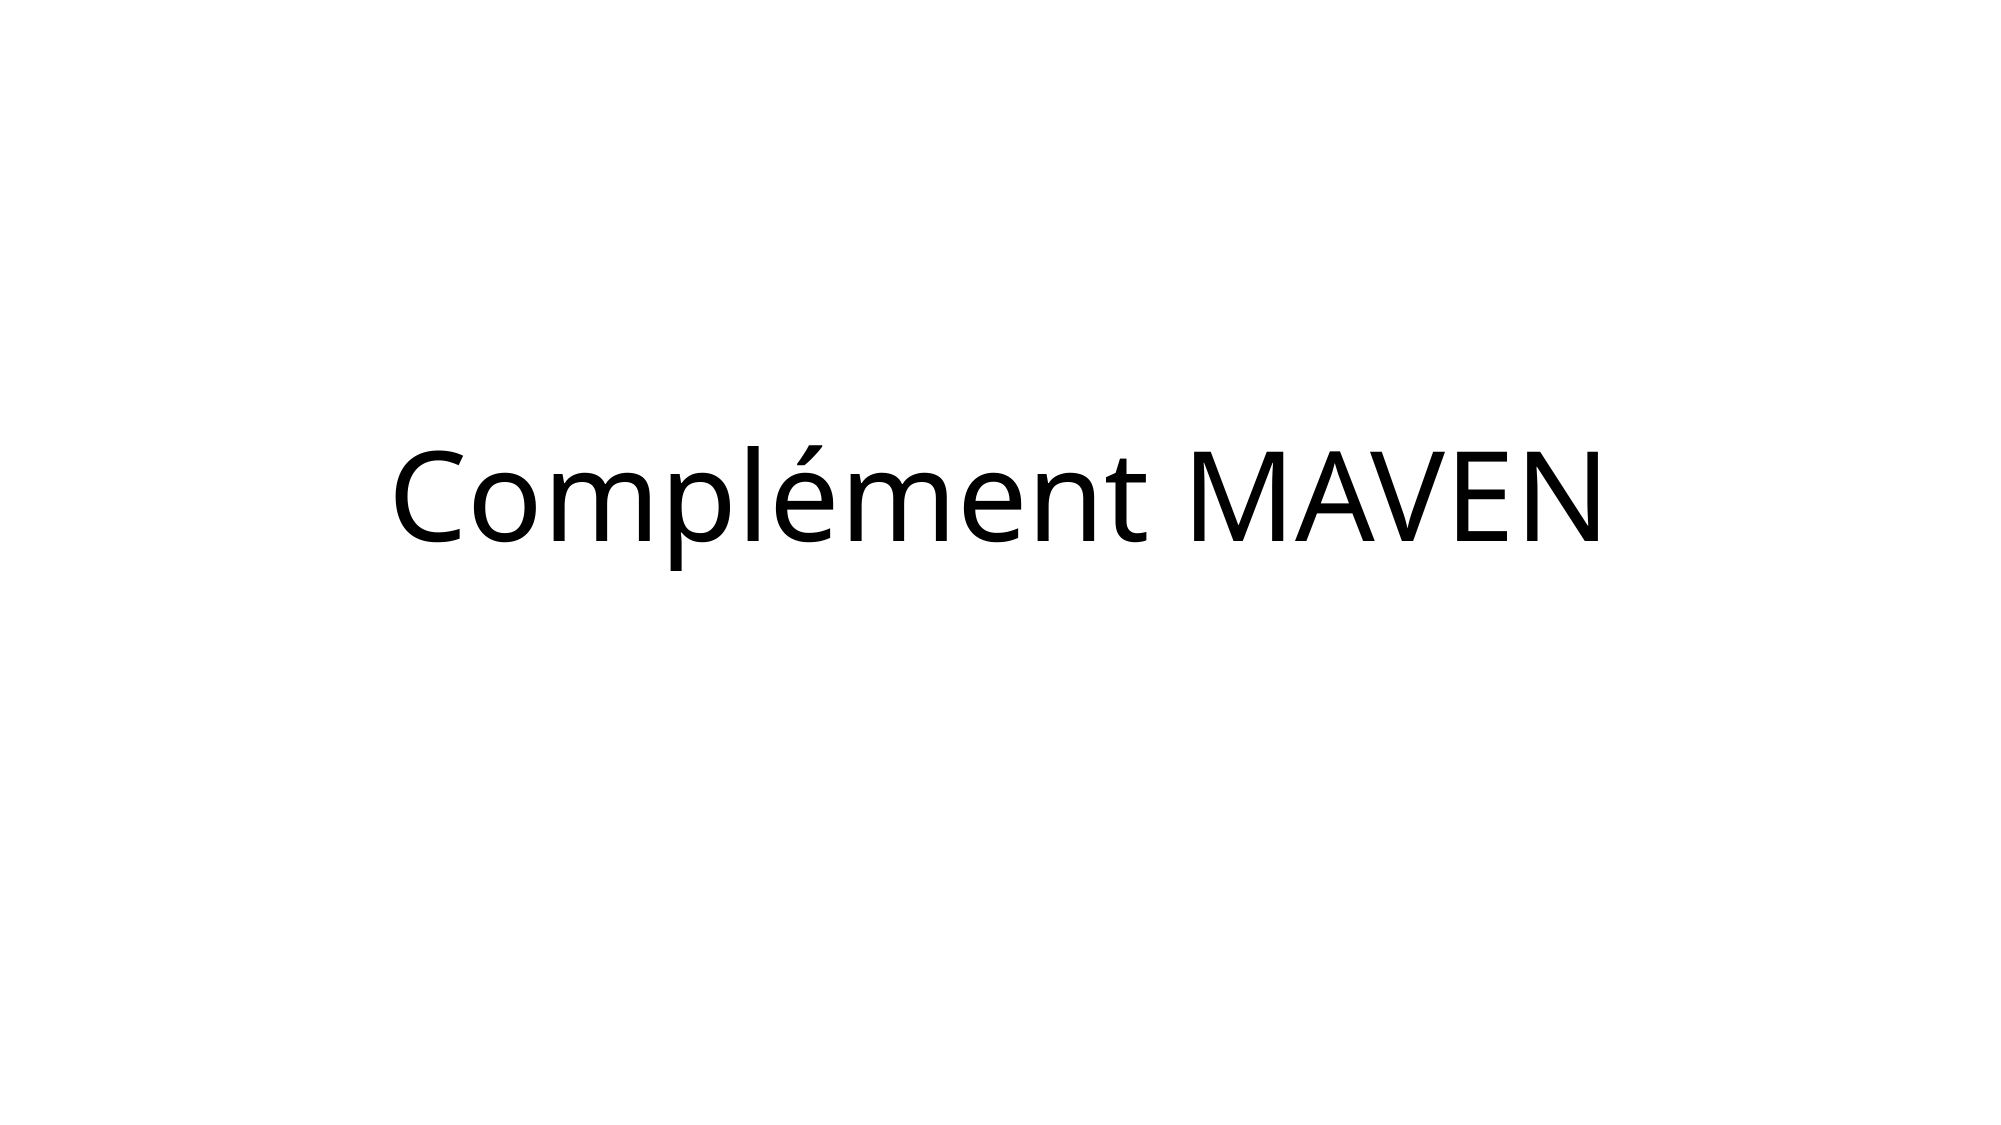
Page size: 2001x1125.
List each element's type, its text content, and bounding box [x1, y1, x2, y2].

title Complément MAVEN [249, 184, 1750, 576]
